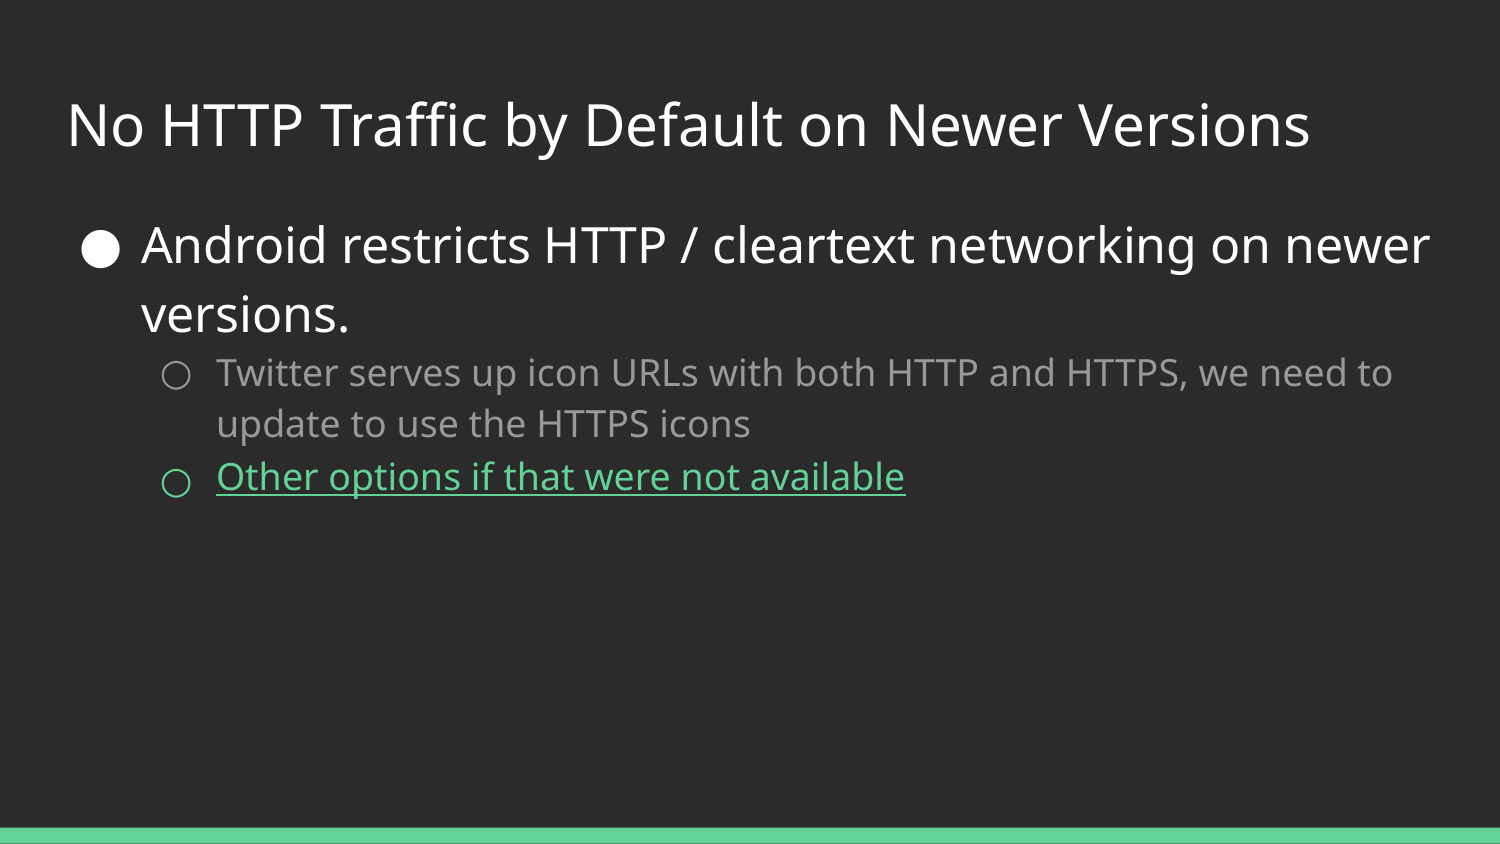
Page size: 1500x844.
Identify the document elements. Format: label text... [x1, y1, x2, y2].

list Android restricts HTTP / cleartext networking on newer versions. Twitter serves up icon URLs with both HTTP and HTTPS, we need to update to use the HTTPS icons Other options if that were not available [51, 189, 1449, 487]
title No HTTP Traffic by Default on Newer Versions [51, 72, 1449, 167]
